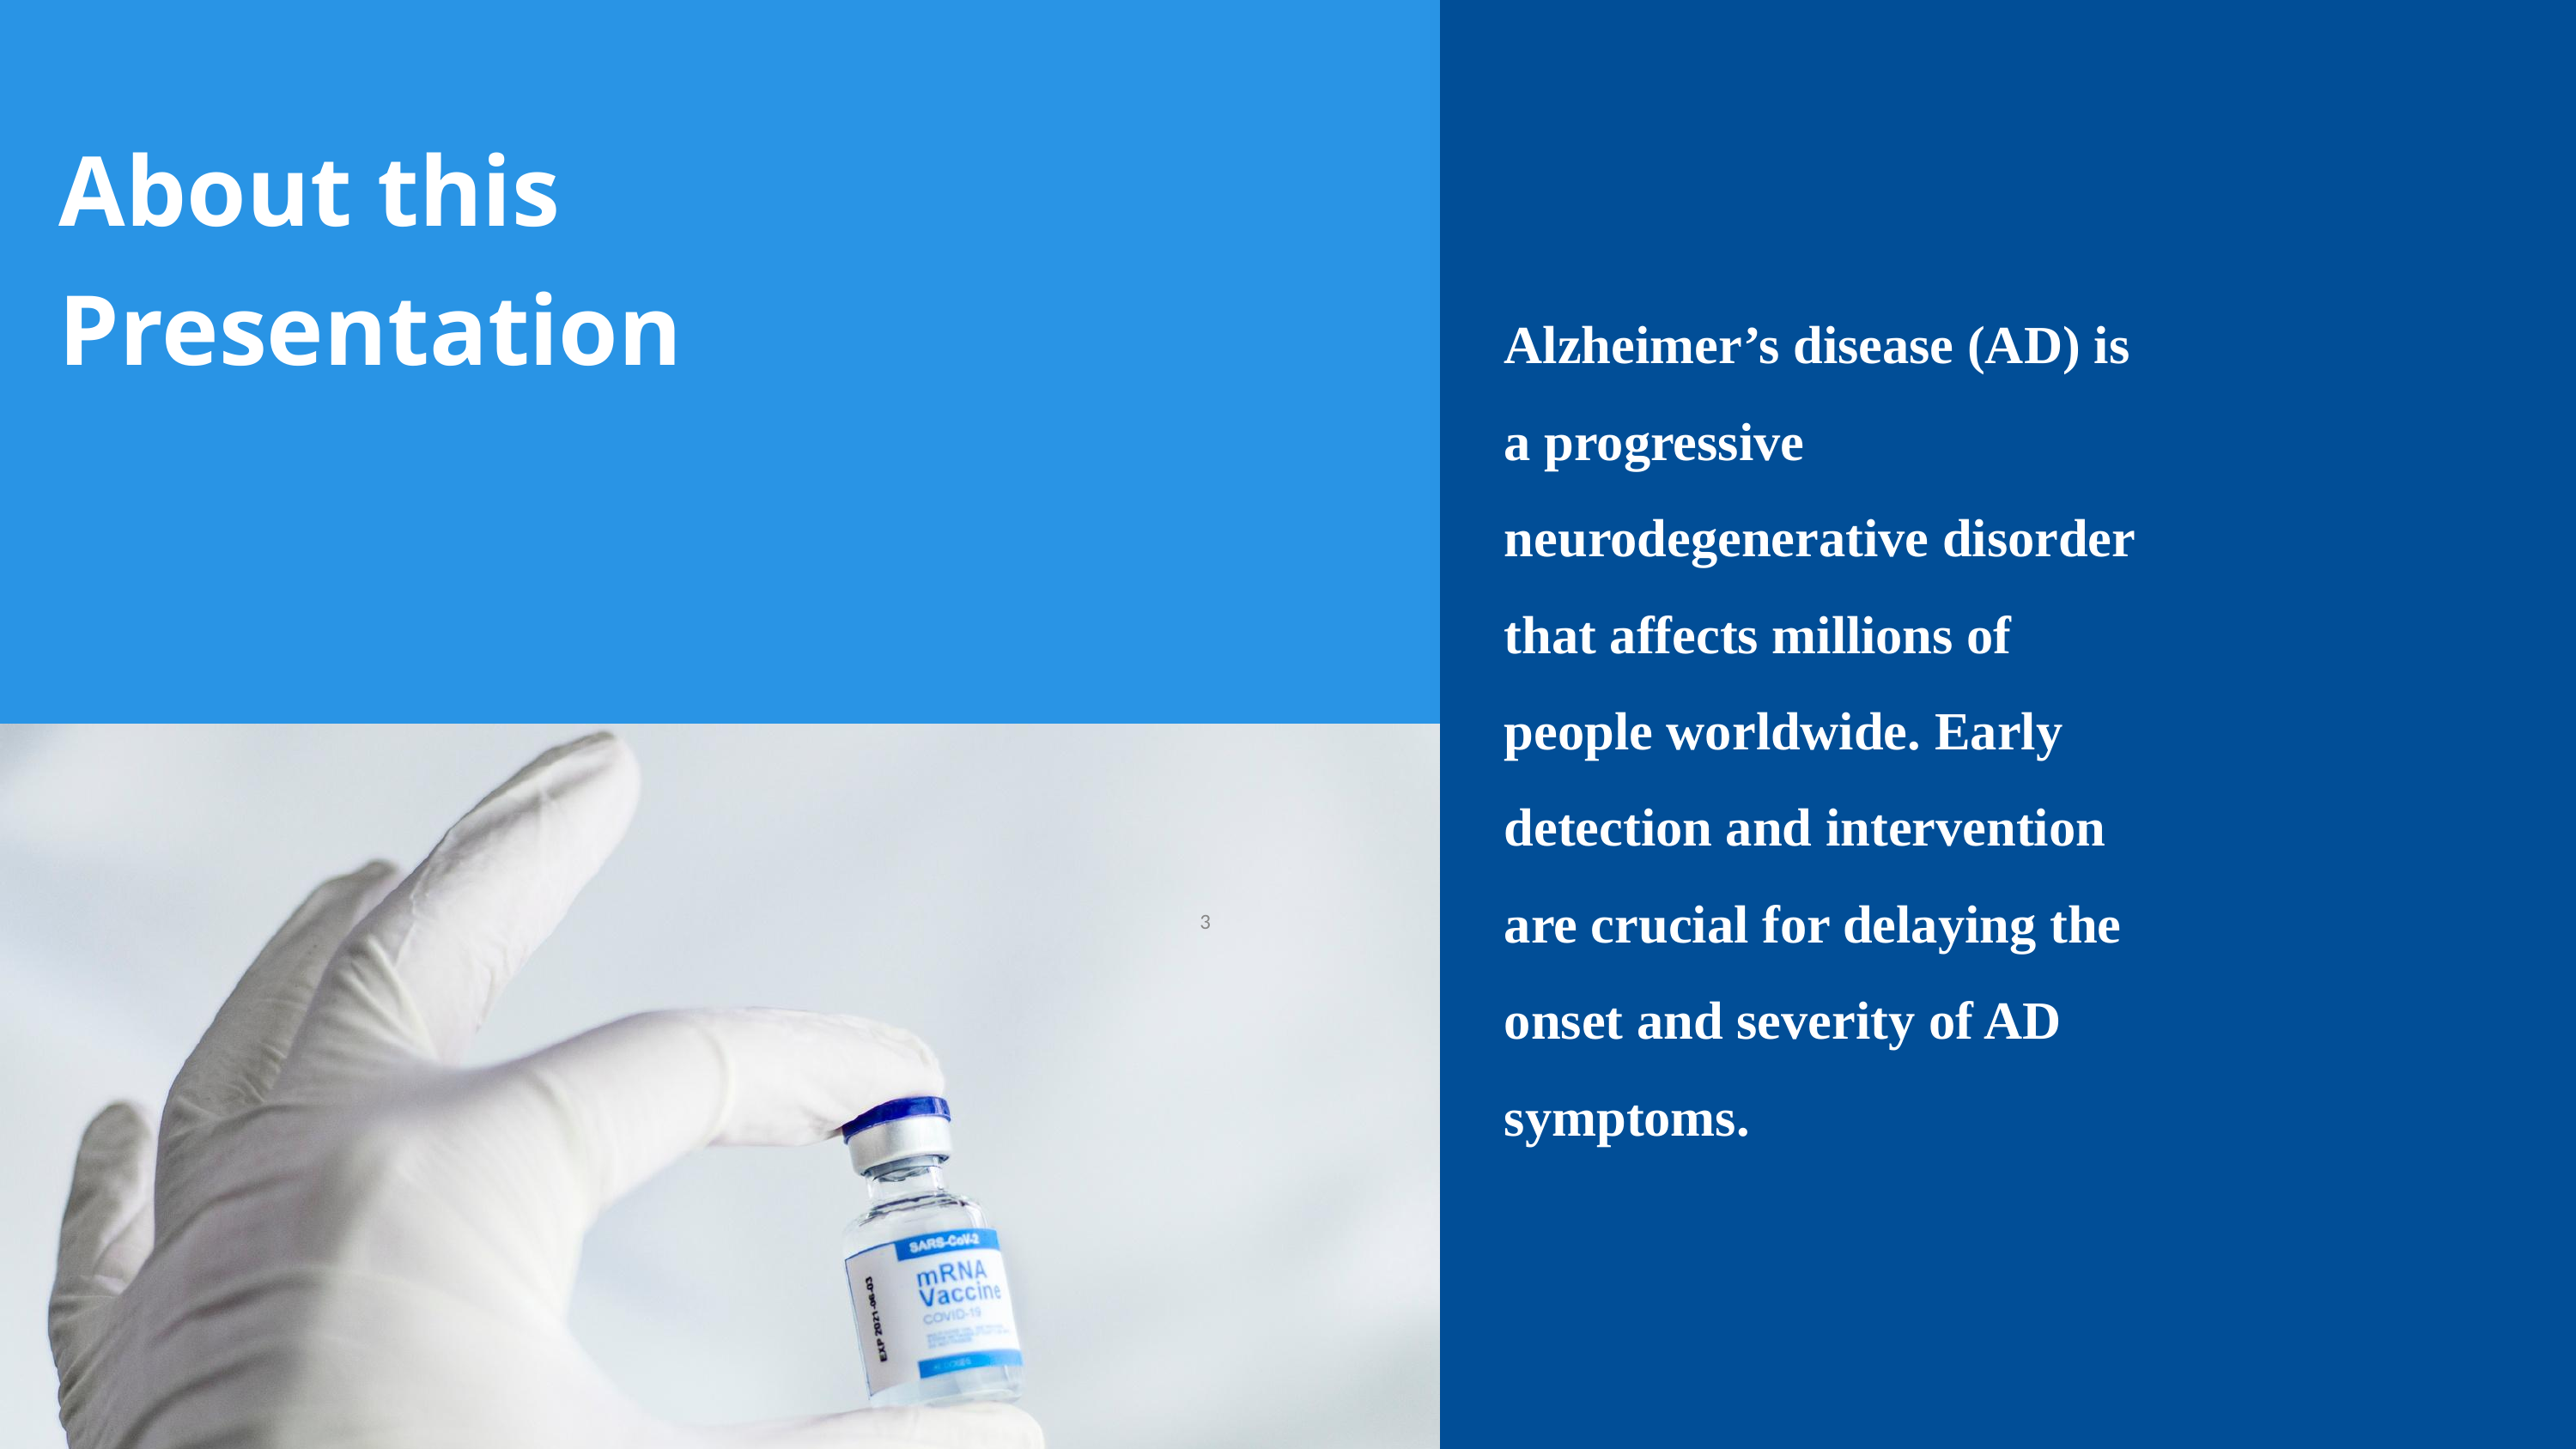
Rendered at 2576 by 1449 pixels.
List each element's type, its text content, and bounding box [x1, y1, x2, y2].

text_box [1440, 0, 2576, 1449]
picture [0, 724, 1441, 1449]
text_box Alzheimer’s disease (AD) is a progressive neurodegenerative disorder that affects millions of people worldwide. Early detection and intervention are crucial for delaying the onset and severity of AD symptoms. [1491, 265, 2174, 1287]
text_box About this Presentation [58, 106, 1382, 385]
